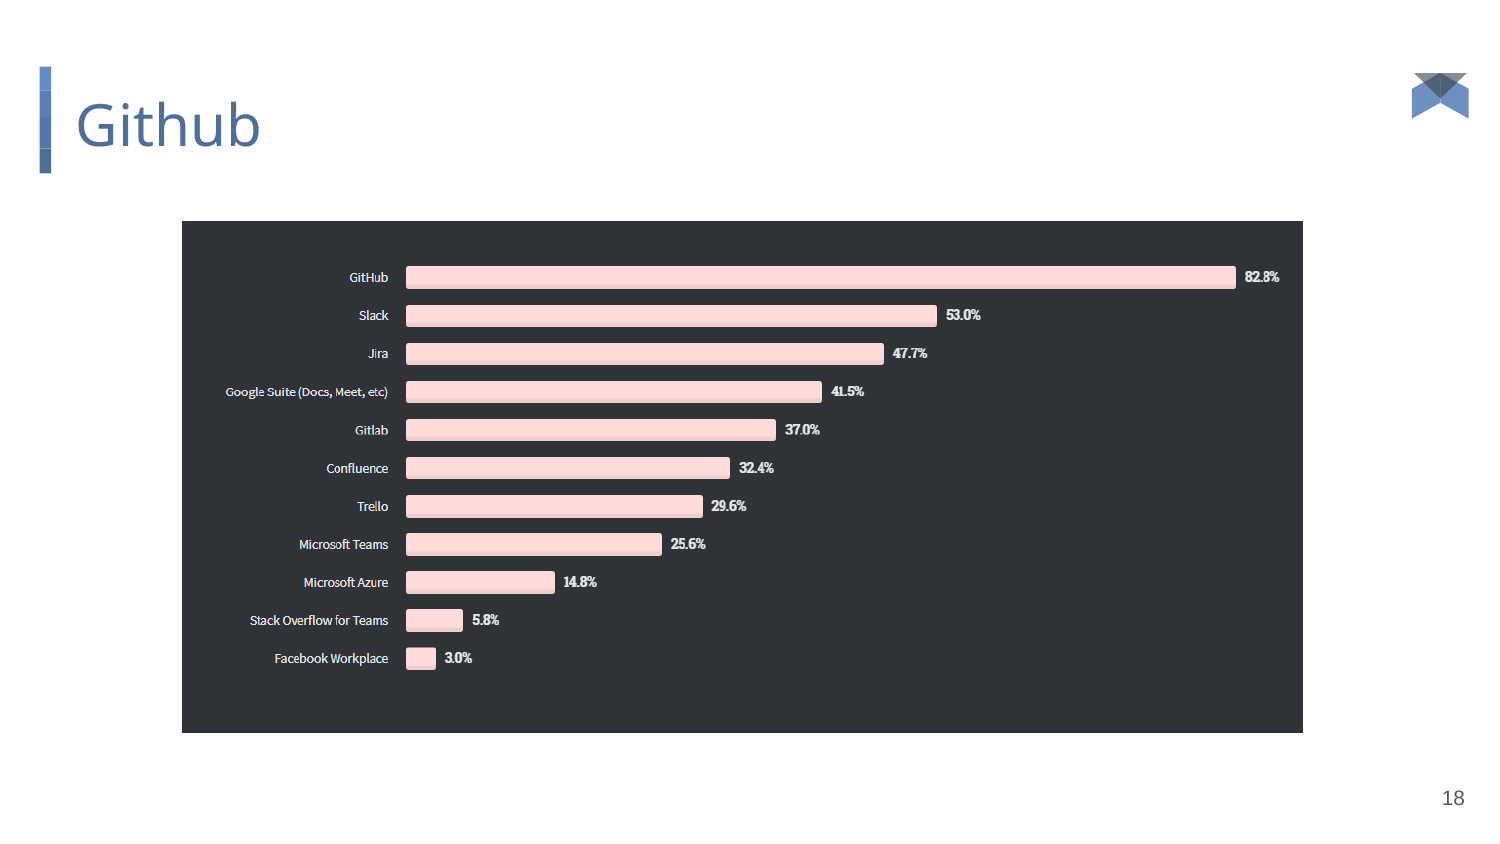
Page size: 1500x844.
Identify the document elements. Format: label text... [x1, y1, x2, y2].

title Github [60, 72, 1449, 167]
picture [182, 221, 1303, 733]
slide_number 18 [1389, 764, 1480, 830]
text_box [1417, 67, 1464, 125]
